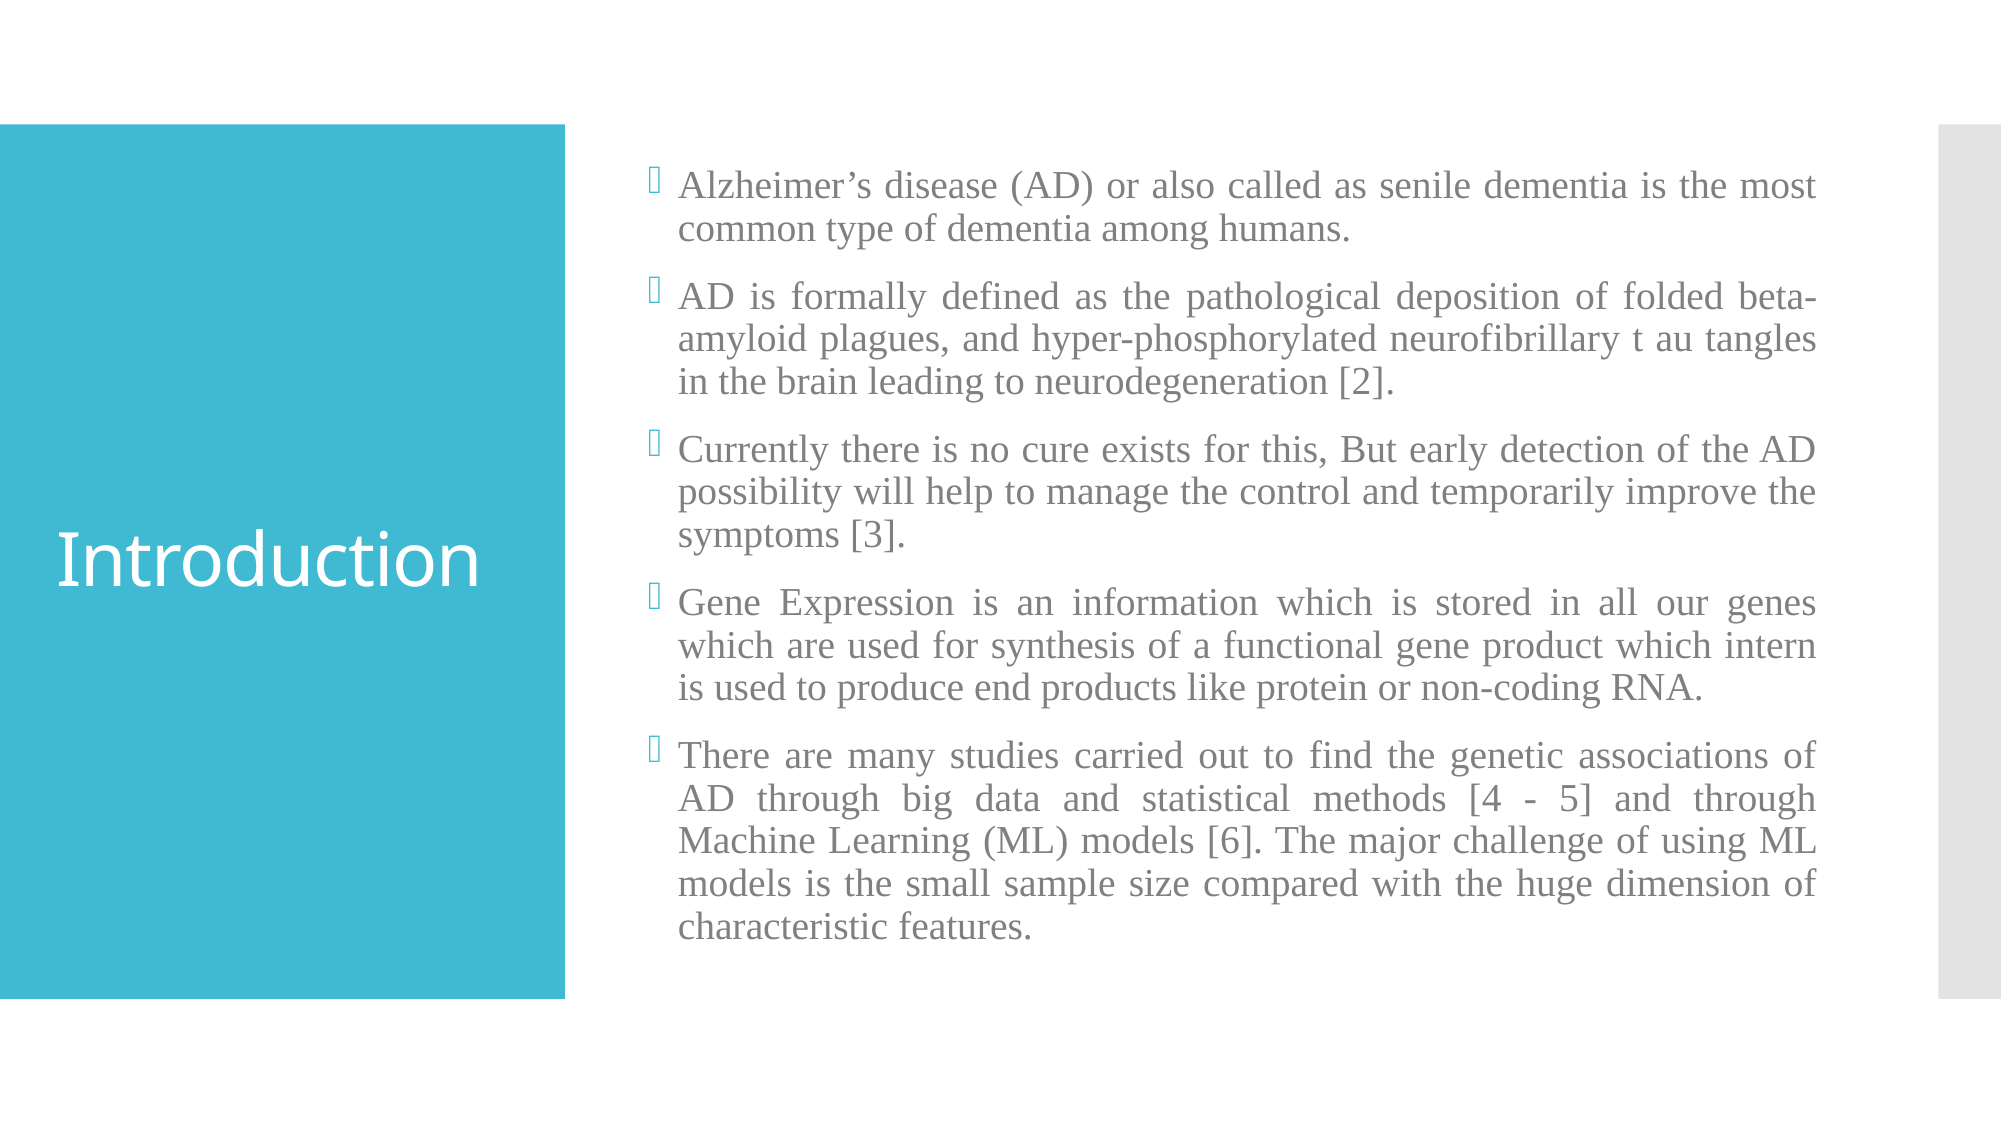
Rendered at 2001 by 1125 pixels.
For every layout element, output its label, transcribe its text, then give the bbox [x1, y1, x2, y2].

list Alzheimer’s disease (AD) or also called as senile dementia is the most common type of dementia among humans. AD is formally defined as the pathological deposition of folded beta-amyloid plagues, and hyper-phosphorylated neurofibrillary t au tangles in the brain leading to neurodegeneration [2]. Currently there is no cure exists for this, But early detection of the AD possibility will help to manage the control and temporarily improve the symptoms [3]. Gene Expression is an information which is stored in all our genes which are used for synthesis of a functional gene product which intern is used to produce end products like protein or non-coding RNA. There are many studies carried out to find the genetic associations of AD through big data and statistical methods [4 - 5] and through Machine Learning (ML) models [6]. The major challenge of using ML models is the small sample size compared with the huge dimension of characteristic features. [633, 157, 1833, 998]
title Introduction [41, 184, 525, 940]
